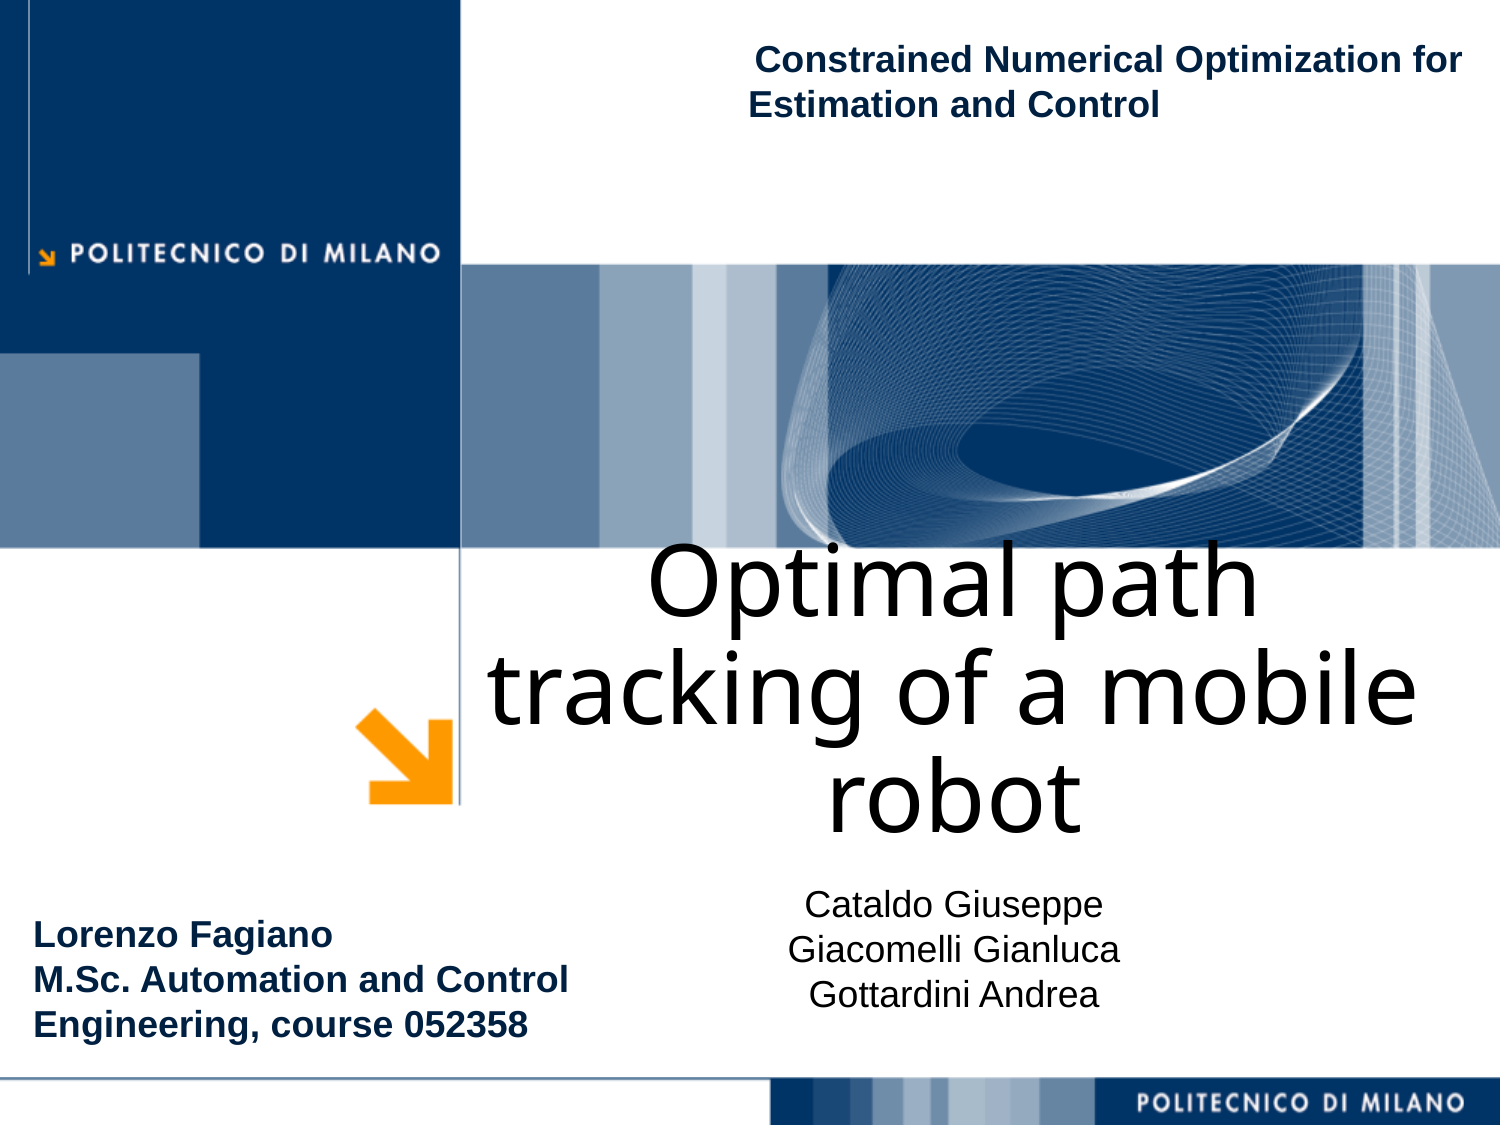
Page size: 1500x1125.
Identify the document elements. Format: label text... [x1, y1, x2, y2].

text_box Lorenzo Fagiano M.Sc. Automation and Control Engineering, course 052358 [18, 872, 769, 1053]
text_box Constrained Numerical Optimization for Estimation and Control [733, 0, 1484, 133]
picture [0, 0, 1500, 824]
subtitle Cataldo Giuseppe Giacomelli Gianluca Gottardini Andrea [461, 872, 1448, 1088]
title Optimal path tracking of a mobile robot [461, 551, 1448, 862]
picture [0, 1077, 1500, 1125]
